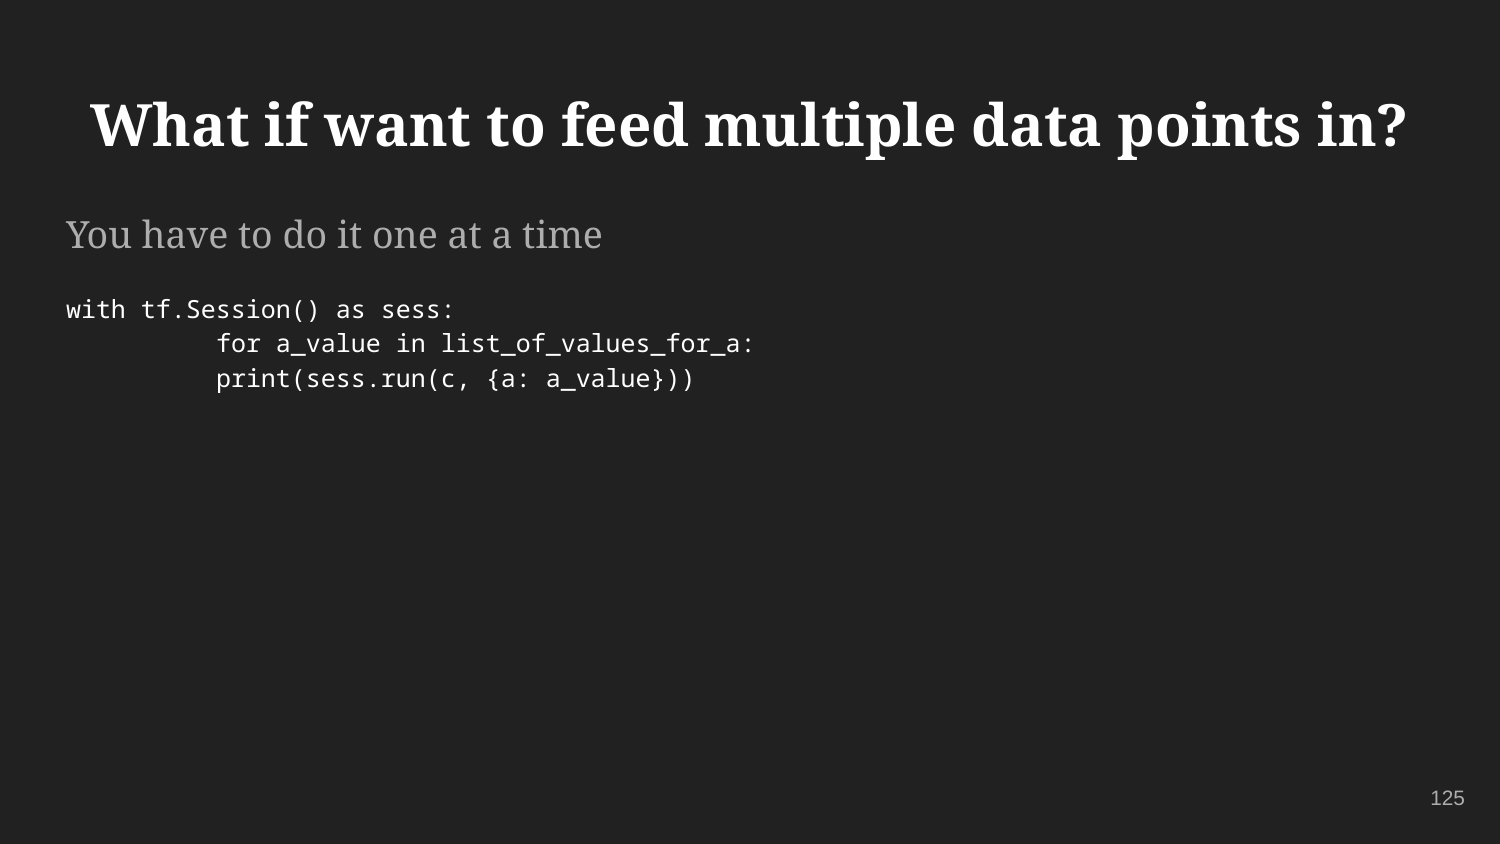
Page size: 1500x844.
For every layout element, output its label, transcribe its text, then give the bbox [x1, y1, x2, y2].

list You have to do it one at a time with tf.Session() as sess: for a_value in list_of_values_for_a: print(sess.run(c, {a: a_value})) [51, 189, 1449, 811]
slide_number 125 [1389, 764, 1480, 830]
title What if want to feed multiple data points in? [51, 72, 1449, 167]
